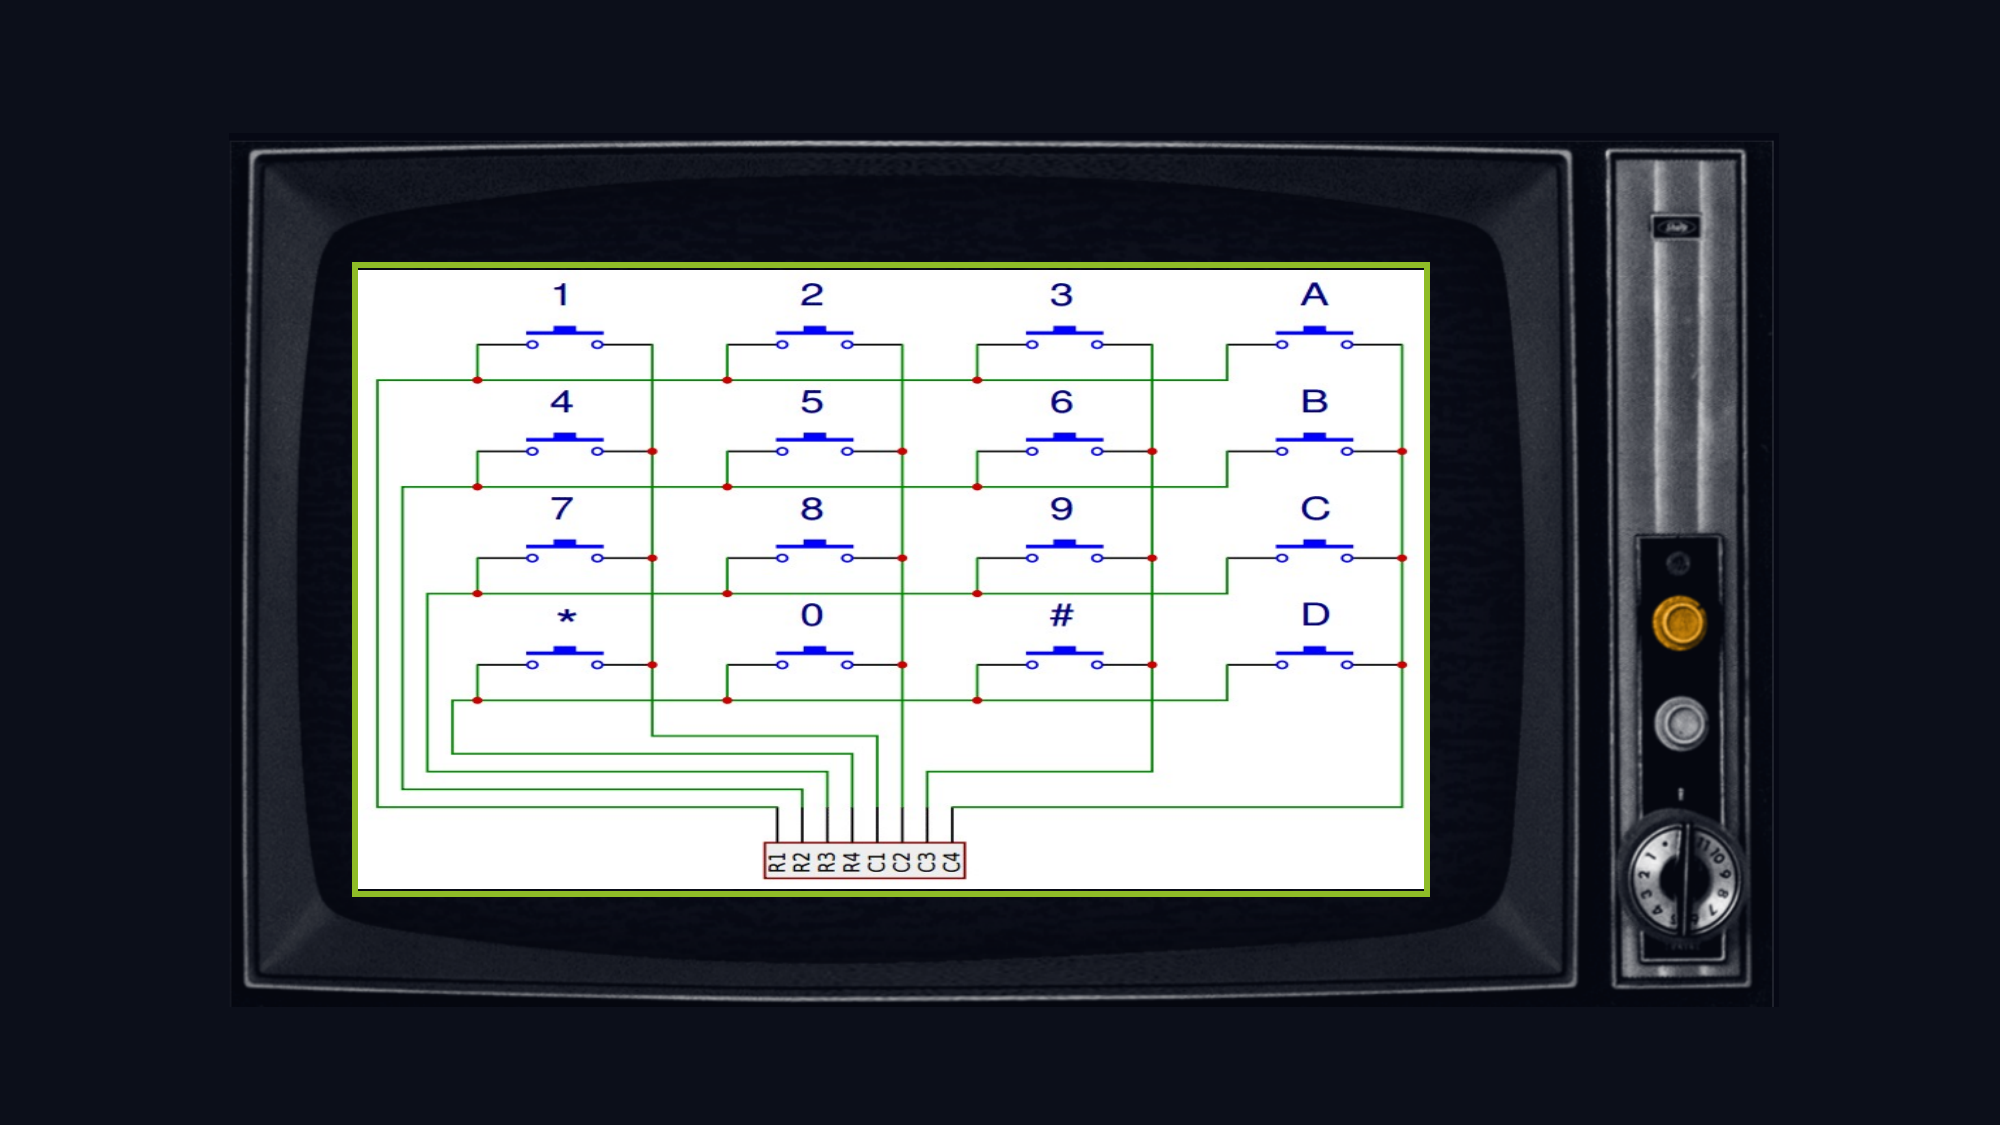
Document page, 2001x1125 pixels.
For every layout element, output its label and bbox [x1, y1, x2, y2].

picture [229, 133, 1779, 1007]
